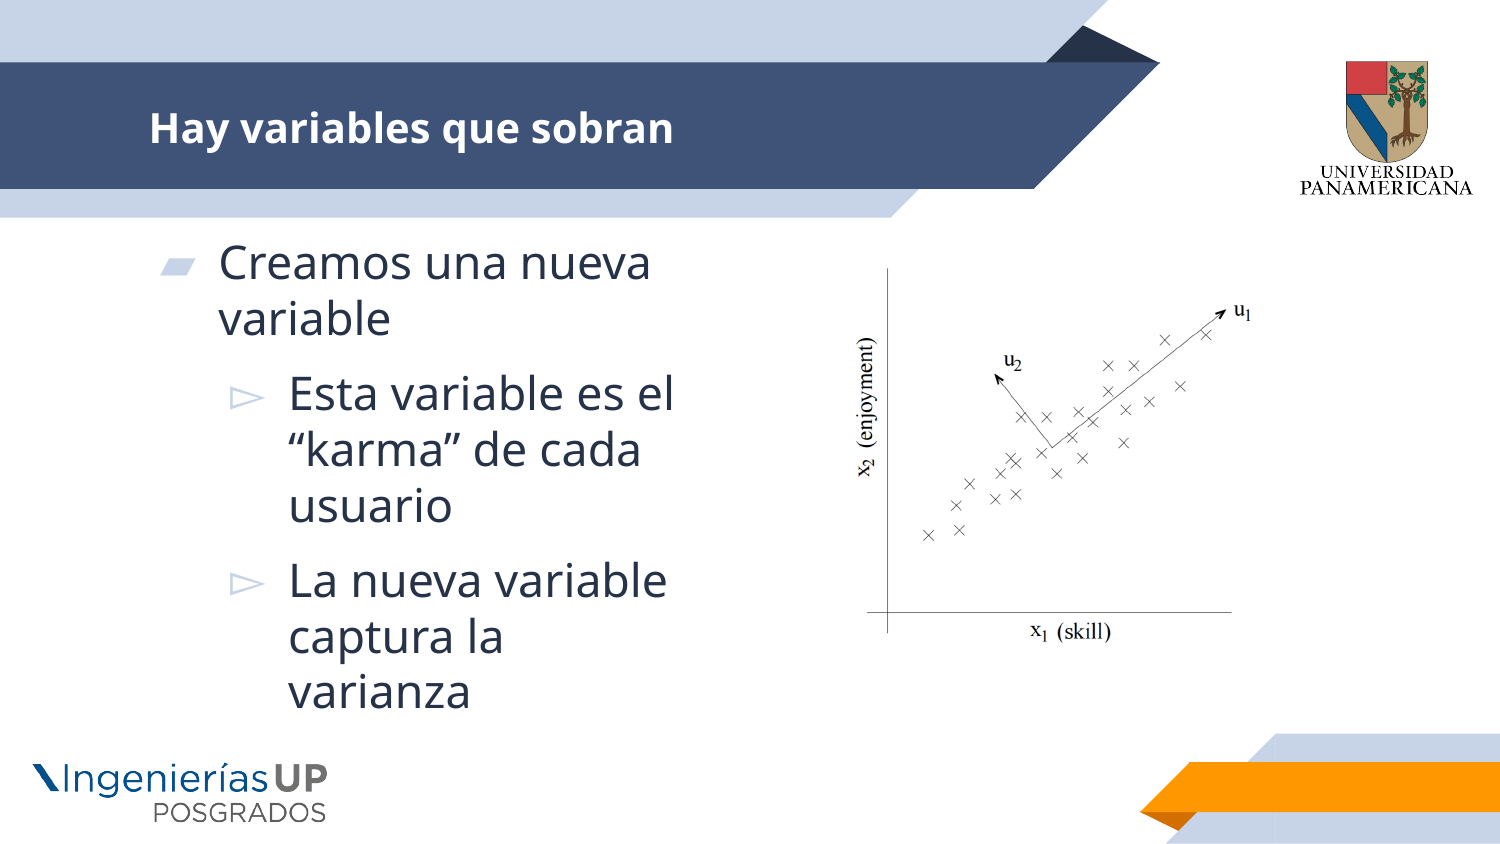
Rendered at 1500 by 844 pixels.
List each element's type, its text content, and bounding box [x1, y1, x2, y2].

picture [1286, 44, 1490, 210]
picture [833, 257, 1304, 661]
title Hay variables que sobran [133, 64, 1035, 190]
list Creamos una nueva variable Esta variable es el “karma” de cada usuario La nueva variable captura la varianza [133, 217, 702, 734]
picture [15, 737, 344, 844]
